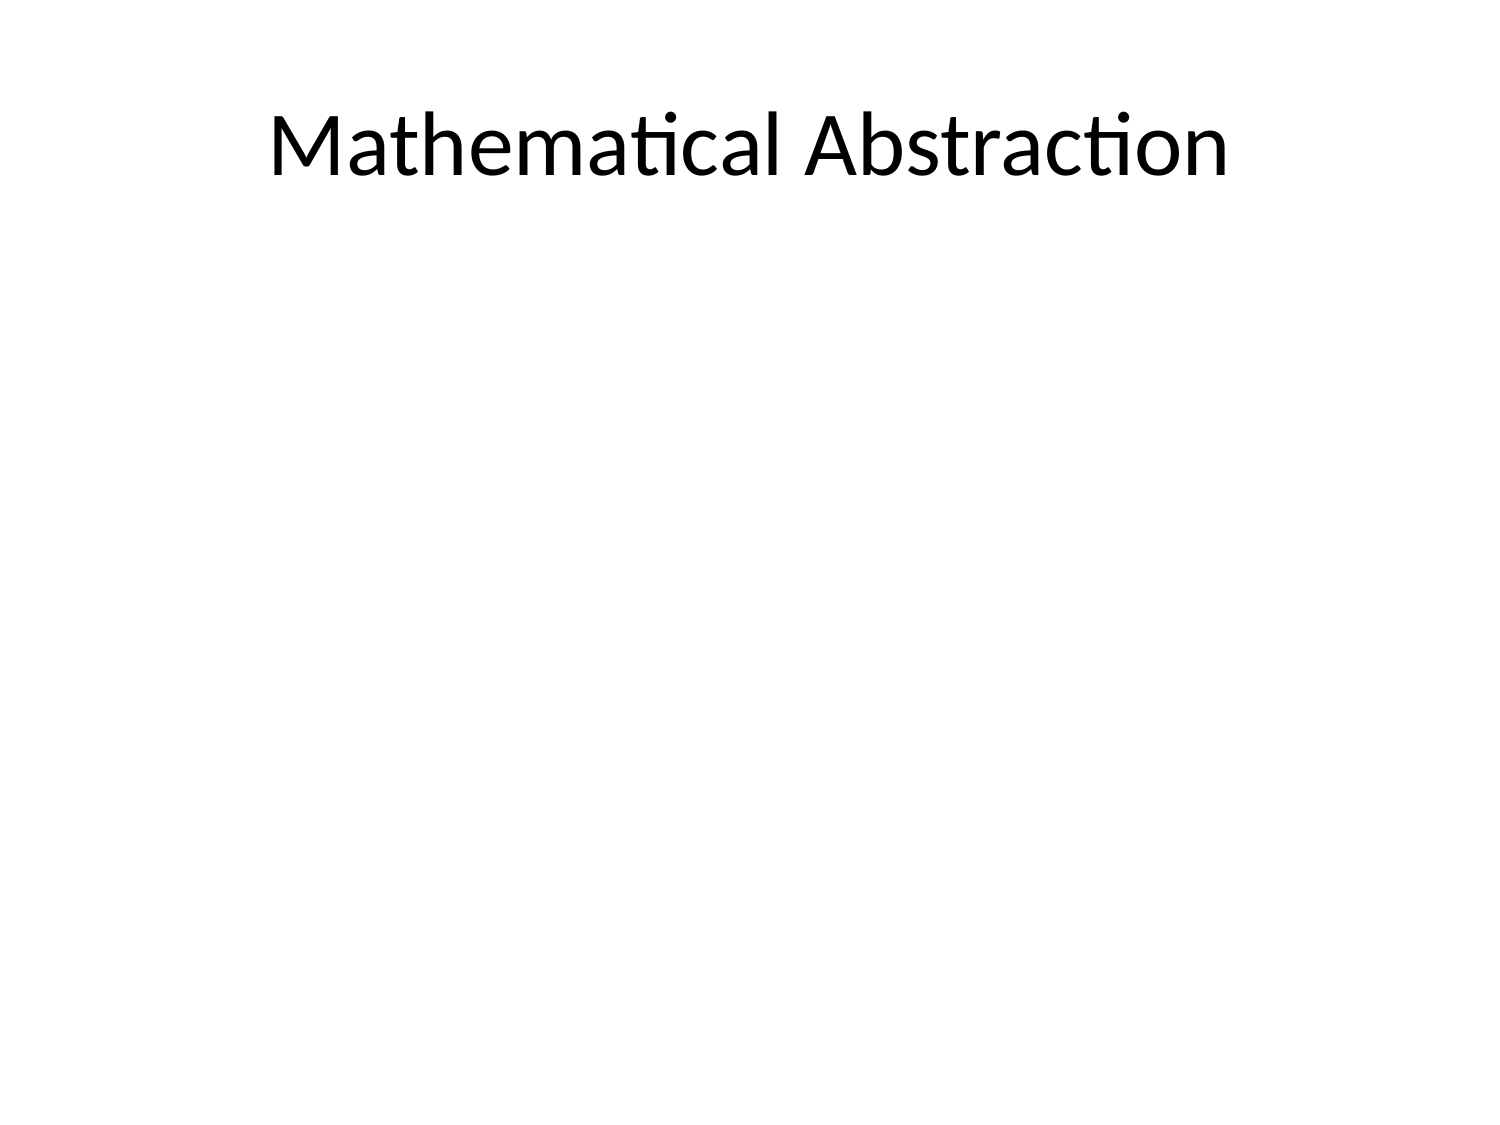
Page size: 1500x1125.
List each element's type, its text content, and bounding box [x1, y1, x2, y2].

title Mathematical Abstraction [75, 45, 1425, 233]
